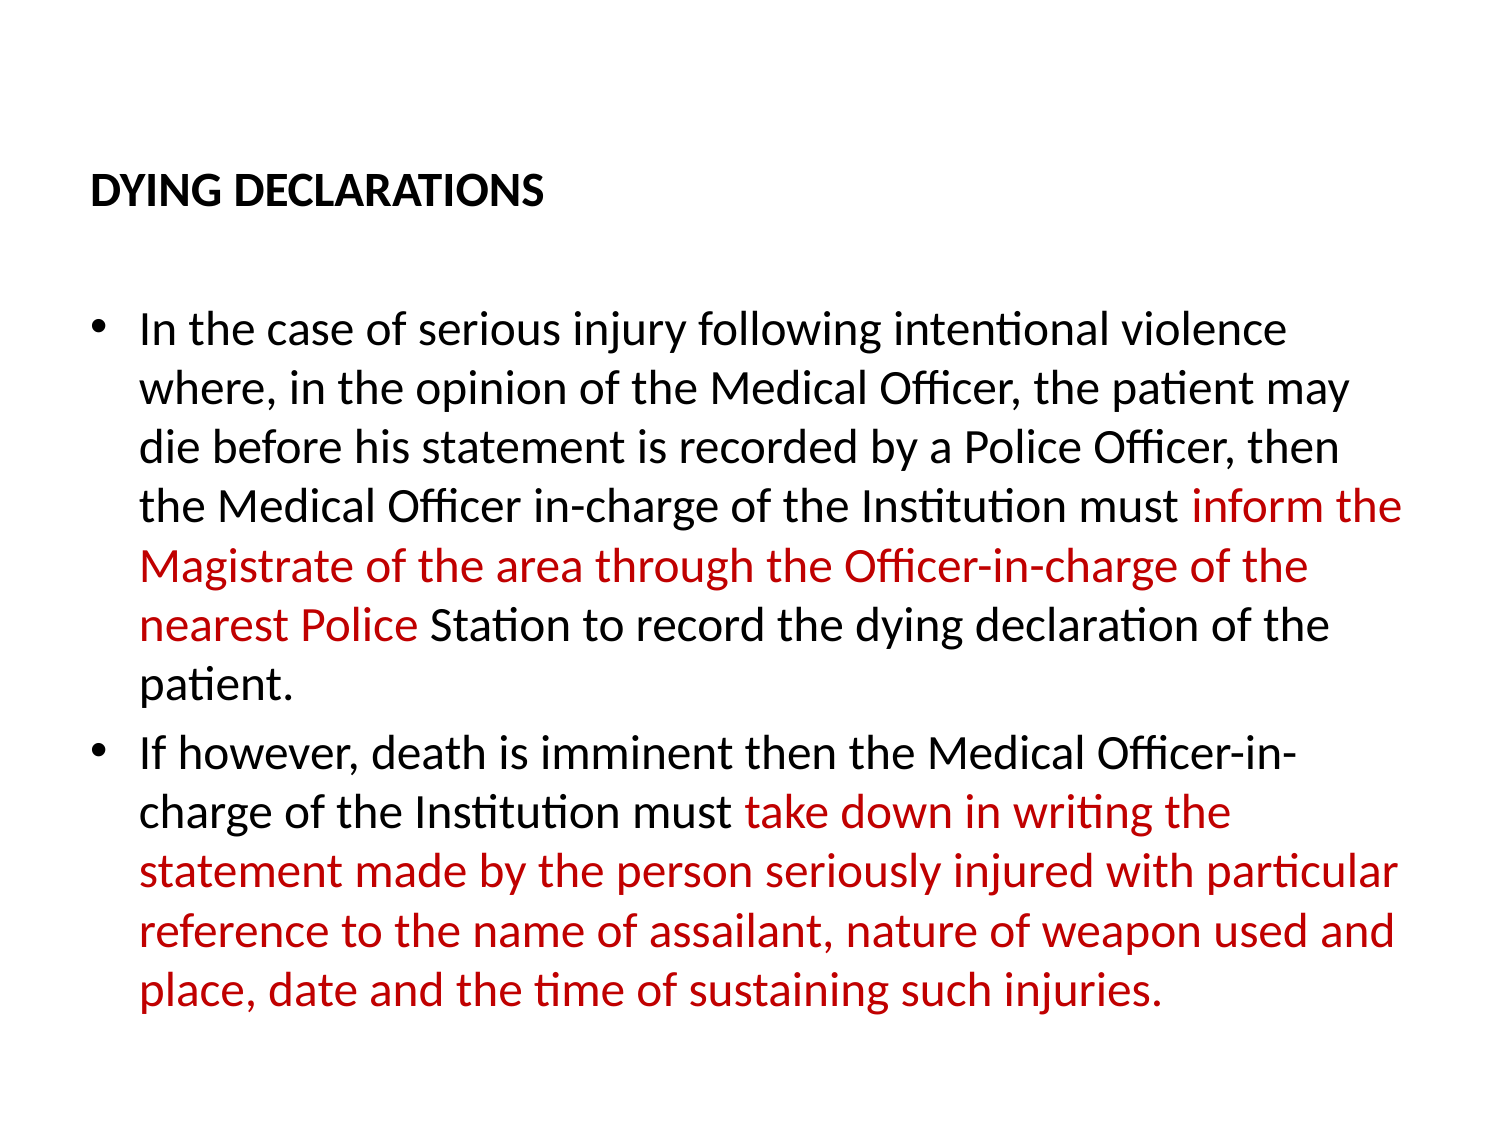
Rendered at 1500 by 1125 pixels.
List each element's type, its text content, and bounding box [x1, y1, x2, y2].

list DYING DECLARATIONS In the case of serious injury following intentional violence where, in the opinion of the Medical Officer, the patient may die before his statement is recorded by a Police Officer, then the Medical Officer in-charge of the Institution must inform the Magistrate of the area through the Officer-in-charge of the nearest Police Station to record the dying declaration of the patient. If however, death is imminent then the Medical Officer-in-charge of the Institution must take down in writing the statement made by the person seriously injured with particular reference to the name of assailant, nature of weapon used and place, date and the time of sustaining such injuries. [75, 149, 1425, 1038]
